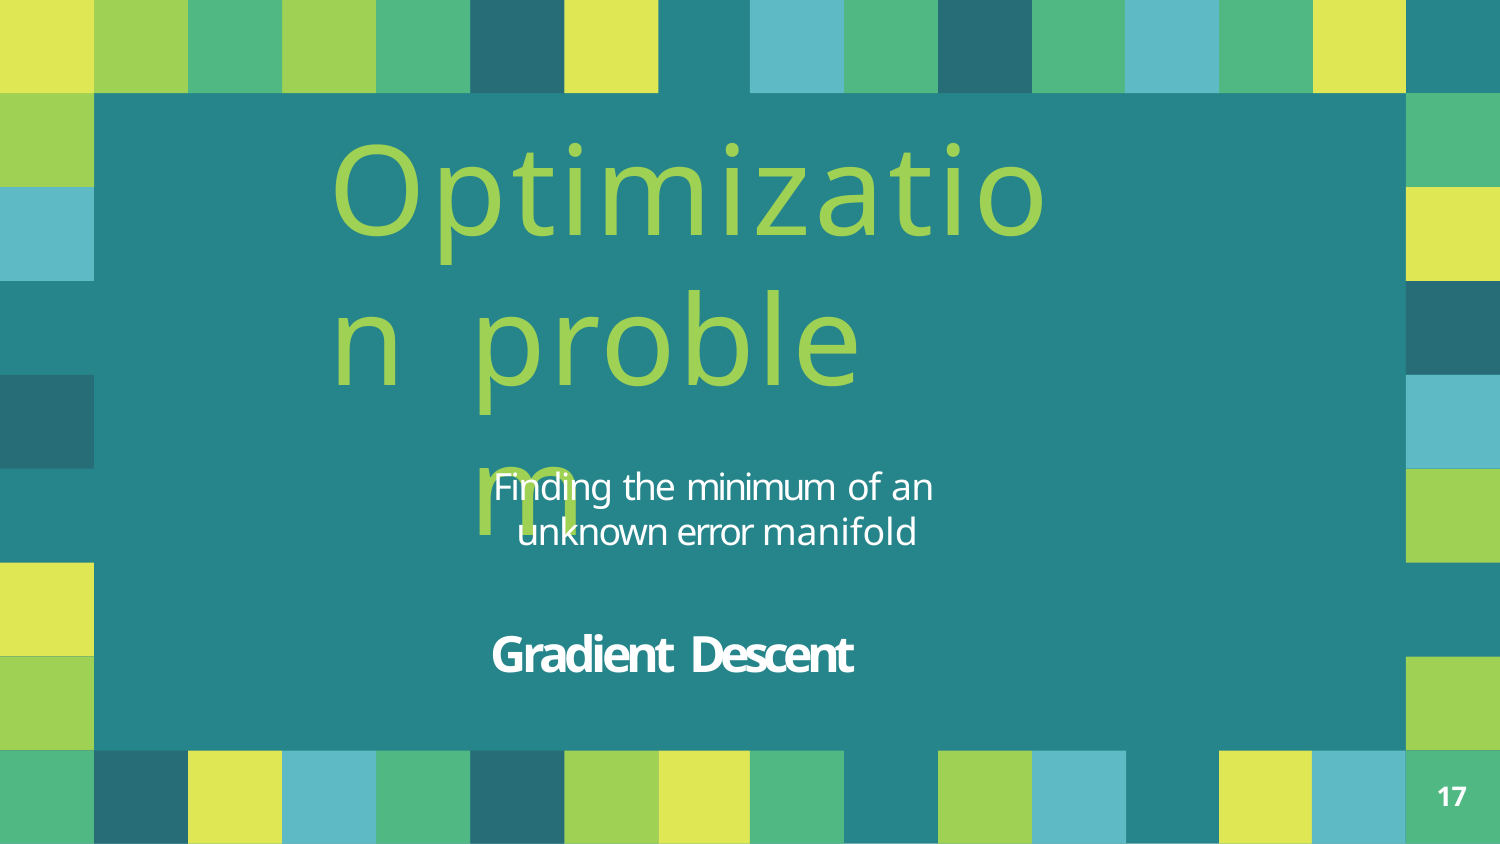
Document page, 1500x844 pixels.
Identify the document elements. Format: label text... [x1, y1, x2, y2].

text_box [0, 657, 94, 750]
text_box [0, 562, 94, 657]
text_box [1219, 750, 1309, 844]
text_box [0, 0, 1500, 844]
text_box [471, 750, 565, 844]
text_box [844, 0, 938, 94]
text_box [1405, 187, 1500, 281]
text_box [1405, 93, 1500, 187]
text_box Finding the minimum of an unknown error manifold Gradient Descent [490, 460, 949, 682]
text_box [658, 750, 749, 844]
text_box [938, 750, 1032, 844]
text_box [283, 0, 376, 94]
text_box [0, 0, 188, 187]
title Optimization [326, 108, 1098, 261]
text_box [1124, 0, 1216, 94]
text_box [1311, 750, 1500, 844]
text_box [188, 750, 282, 844]
text_box [1032, 750, 1127, 844]
text_box [564, 0, 659, 94]
text_box [749, 0, 844, 94]
text_box [1405, 281, 1500, 374]
text_box [282, 750, 377, 844]
text_box [376, 0, 471, 94]
text_box [94, 750, 188, 844]
text_box [1405, 469, 1500, 563]
text_box [1405, 374, 1500, 469]
text_box [377, 750, 471, 844]
text_box [749, 750, 844, 844]
text_box [471, 0, 564, 94]
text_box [1218, 0, 1407, 94]
text_box [1405, 656, 1500, 749]
text_box [0, 374, 94, 469]
text_box [188, 0, 283, 94]
text_box [1032, 0, 1124, 94]
text_box [0, 187, 94, 281]
text_box [938, 0, 1032, 94]
text_box problem [467, 258, 958, 561]
text_box [0, 750, 94, 844]
text_box [0, 0, 94, 94]
text_box [565, 750, 658, 844]
